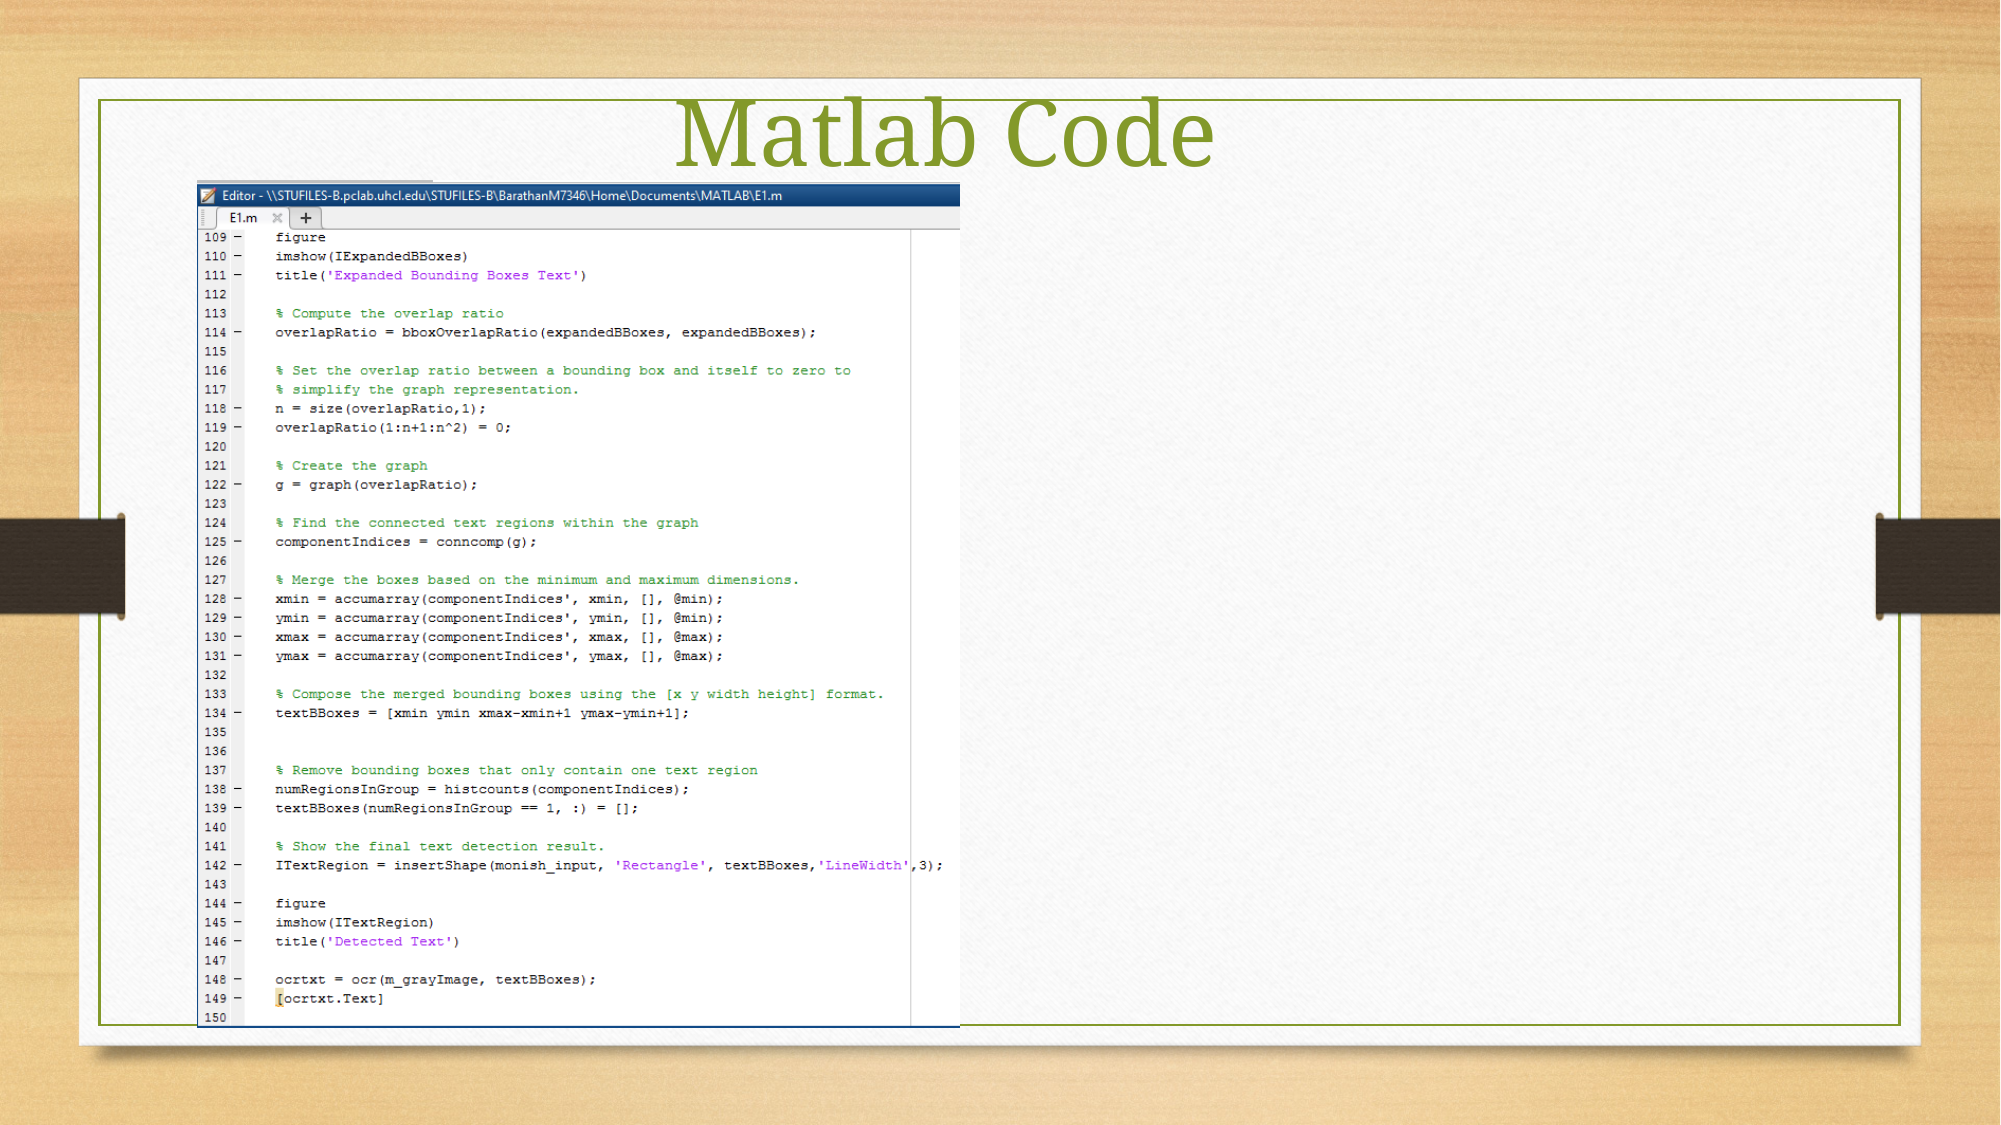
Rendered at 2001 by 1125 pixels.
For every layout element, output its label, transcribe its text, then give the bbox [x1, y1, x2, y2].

picture [0, 0, 2001, 1125]
text_box Matlab Code [658, 67, 1234, 193]
